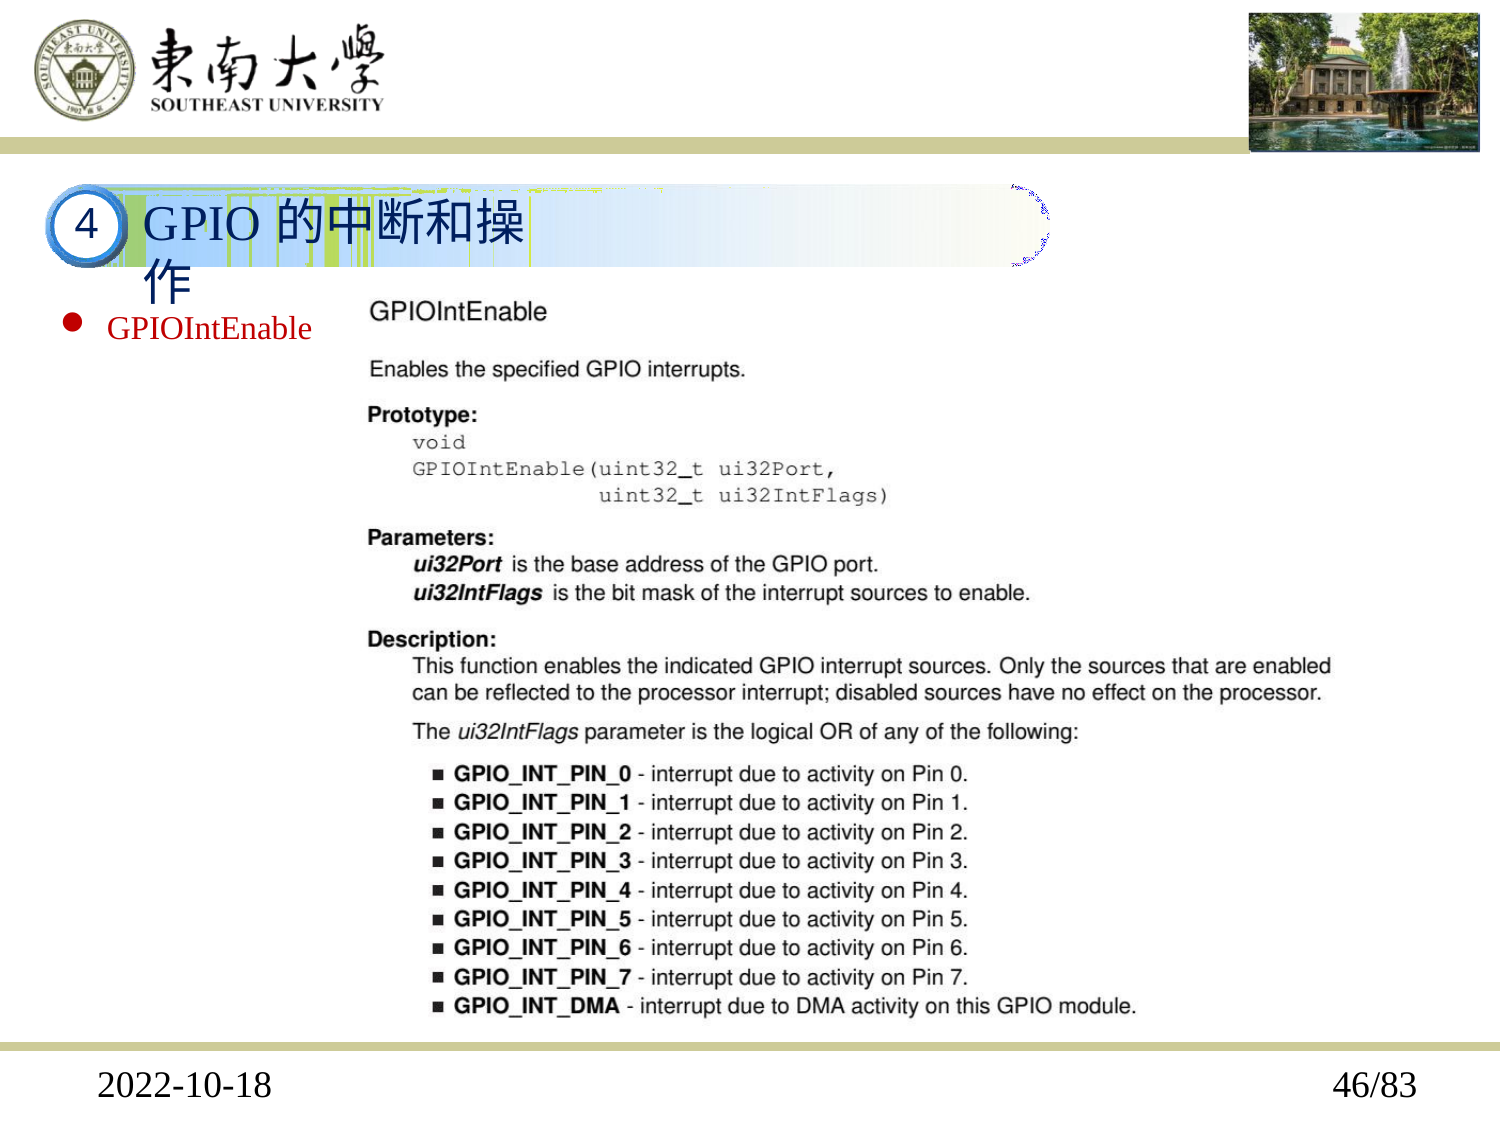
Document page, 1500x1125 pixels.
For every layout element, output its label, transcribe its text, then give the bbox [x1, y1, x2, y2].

picture [0, 1042, 1500, 1051]
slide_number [94, 1061, 275, 1125]
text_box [44, 184, 128, 268]
picture [34, 19, 385, 122]
picture [0, 10, 1483, 155]
slide_number 29/83 [1326, 1061, 1427, 1125]
text_box GPIOIntEnable [57, 304, 140, 347]
picture [128, 184, 1050, 268]
picture [359, 297, 1335, 1027]
title GPIO的中断和操作 [140, 275, 565, 379]
